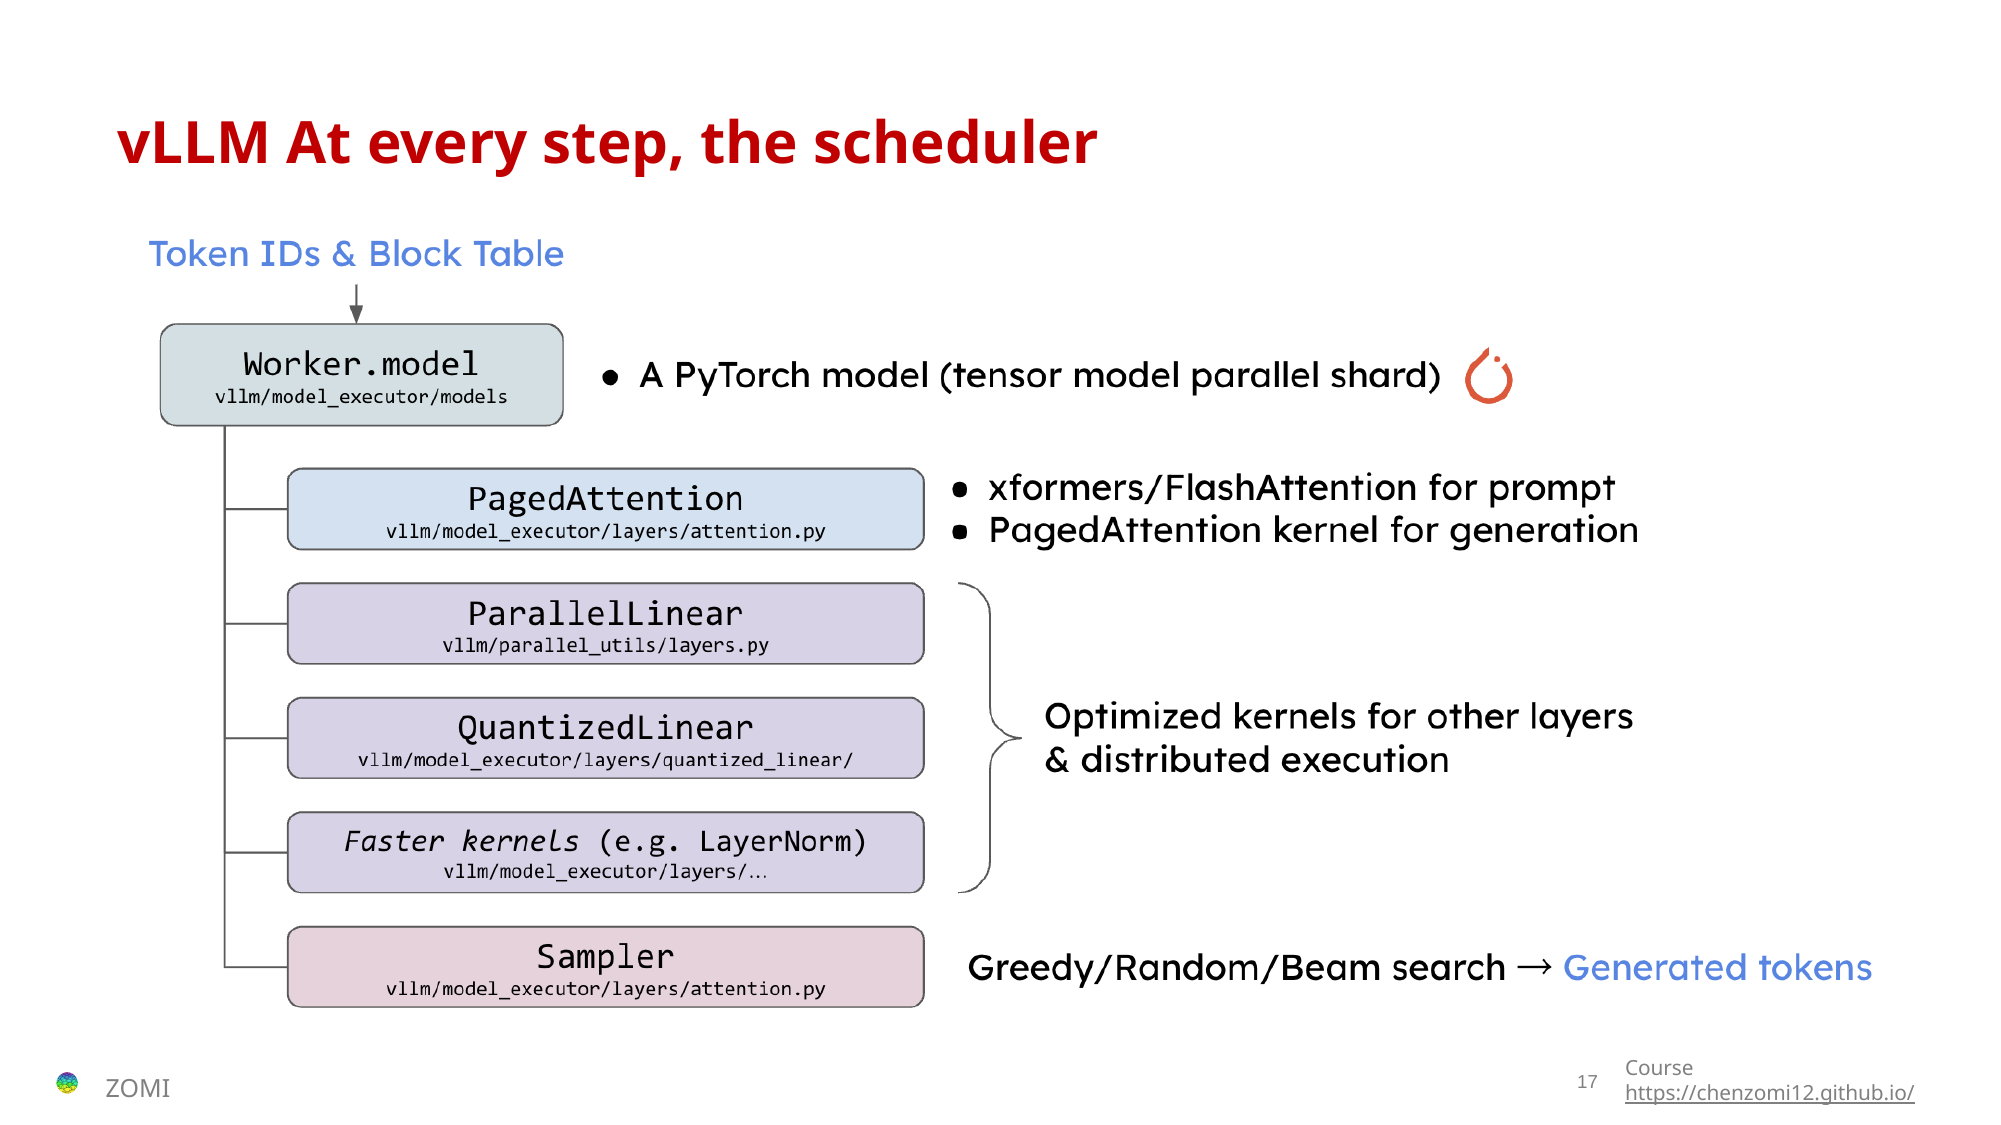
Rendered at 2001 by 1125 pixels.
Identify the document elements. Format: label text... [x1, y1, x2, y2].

picture [57, 1073, 77, 1093]
title vLLM At every step, the scheduler [102, 91, 1901, 189]
picture [122, 222, 1885, 1020]
